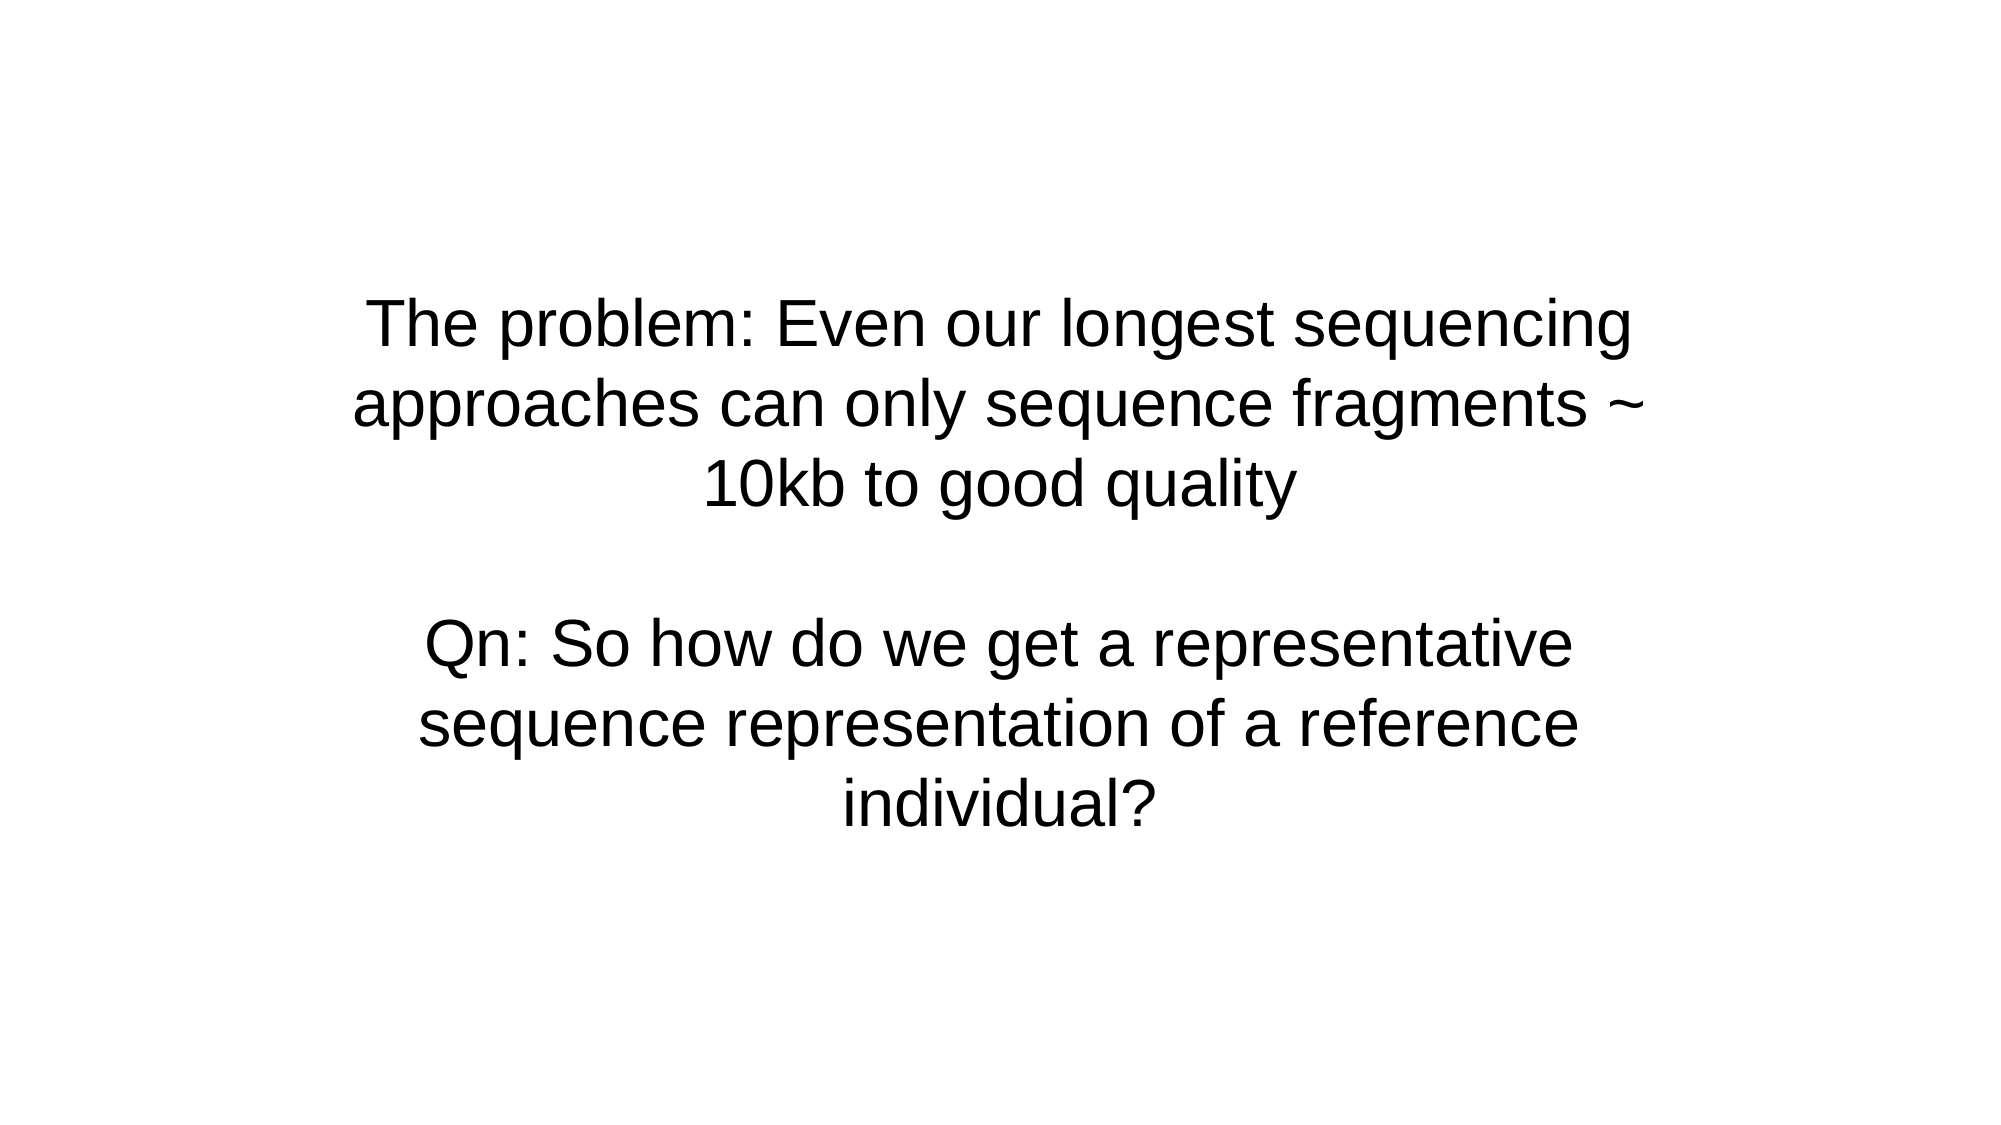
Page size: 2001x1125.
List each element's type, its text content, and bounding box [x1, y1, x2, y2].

text_box The problem: Even our longest sequencing approaches can only sequence fragments ~ 10kb to good quality Qn: So how do we get a representative sequence representation of a reference individual? [322, 272, 1678, 847]
